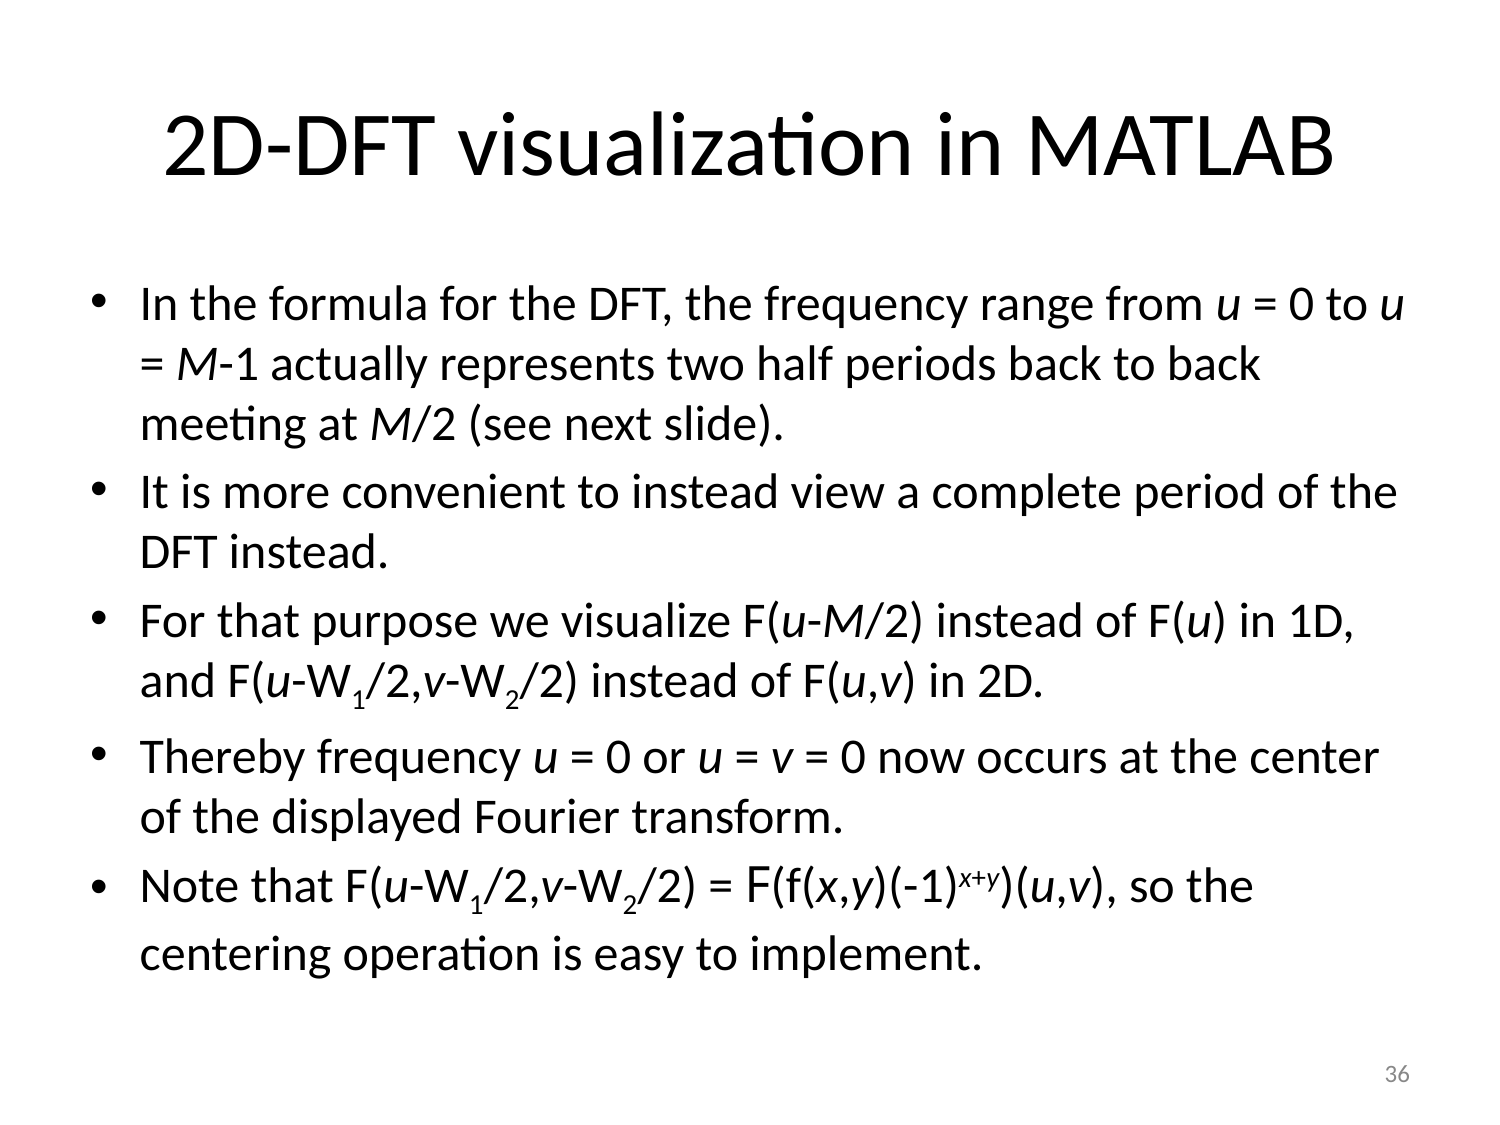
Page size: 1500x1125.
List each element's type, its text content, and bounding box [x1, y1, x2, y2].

list In the formula for the DFT, the frequency range from u = 0 to u = M-1 actually represents two half periods back to back meeting at M/2 (see next slide). It is more convenient to instead view a complete period of the DFT instead. For that purpose we visualize F(u-M/2) instead of F(u) in 1D, and F(u-W1/2,v-W2/2) instead of F(u,v) in 2D. Thereby frequency u = 0 or u = v = 0 now occurs at the center of the displayed Fourier transform. Note that F(u-W1/2,v-W2/2) = F(f(x,y)(-1)x+y)(u,v), so the centering operation is easy to implement. [75, 262, 1425, 1005]
slide_number ‹#› [1074, 1042, 1425, 1103]
title 2D-DFT visualization in MATLAB [75, 45, 1425, 233]
